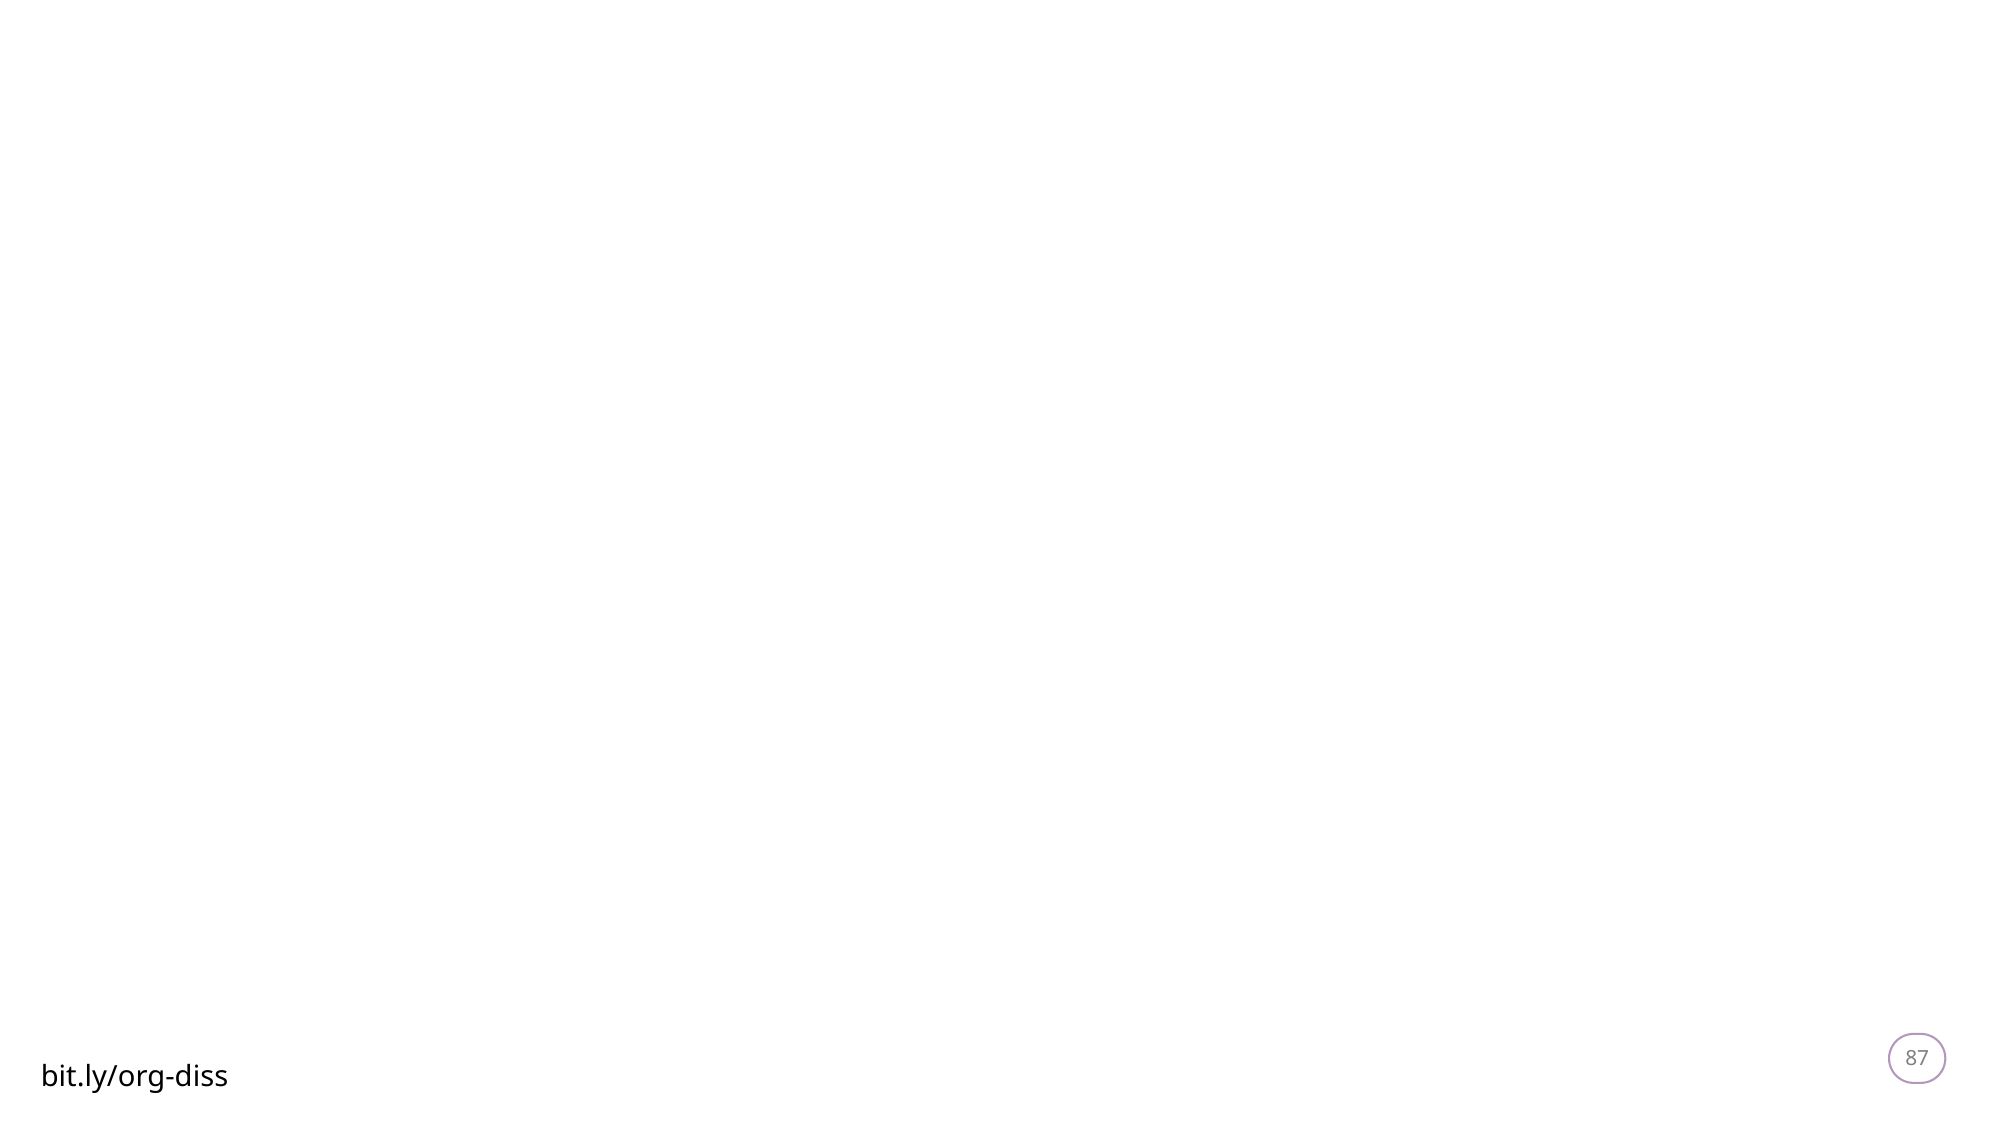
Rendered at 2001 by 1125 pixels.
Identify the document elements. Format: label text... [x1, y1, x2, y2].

slide_number 87 [1881, 1026, 1953, 1091]
